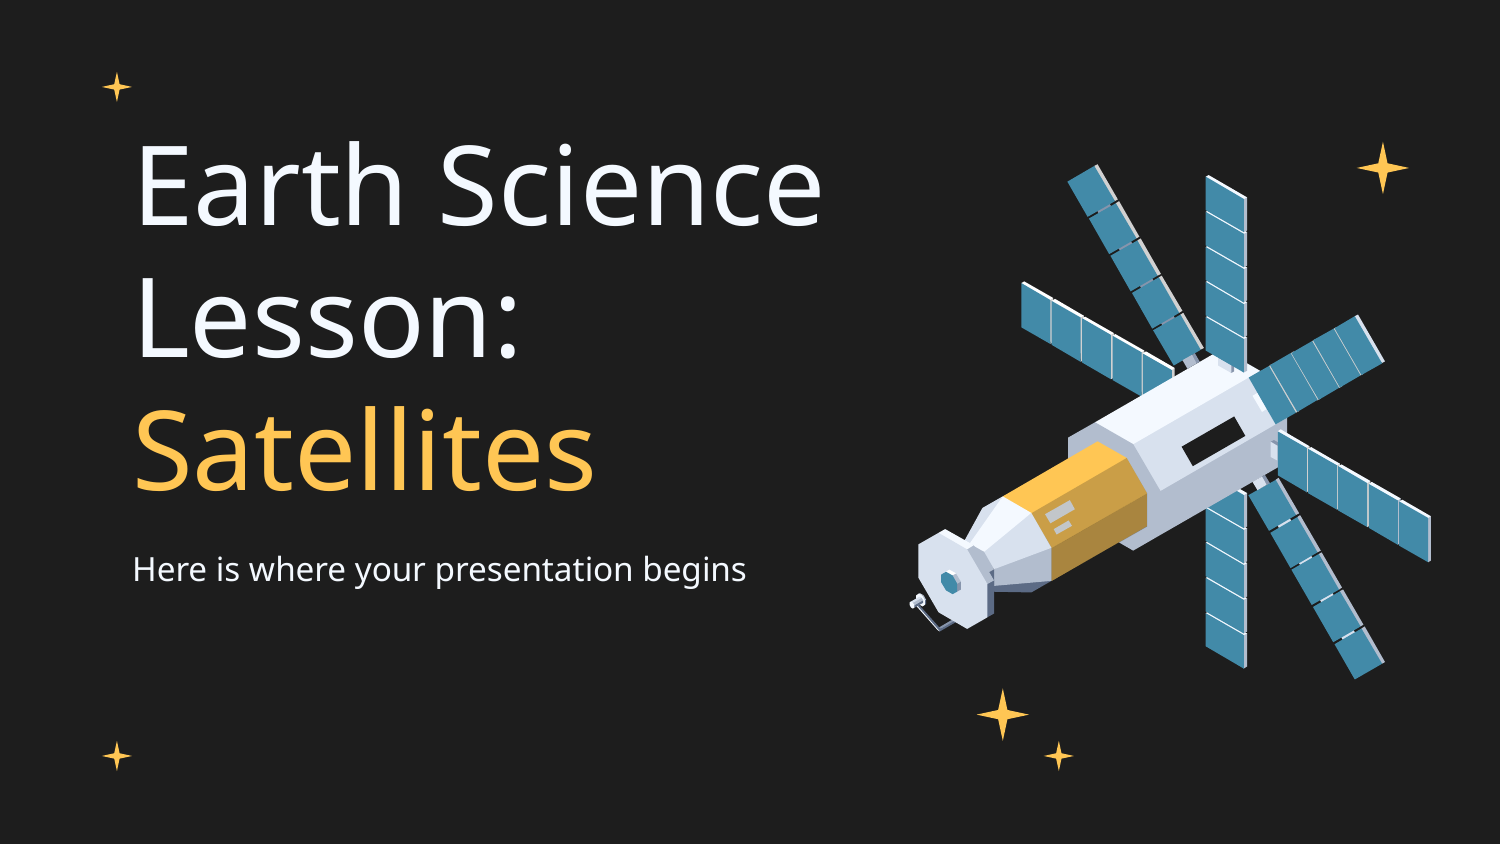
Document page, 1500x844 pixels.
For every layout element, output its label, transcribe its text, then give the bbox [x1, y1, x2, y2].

subtitle Here is where your presentation begins [116, 533, 894, 614]
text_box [909, 163, 1432, 680]
title Earth Science Lesson: Satellites [116, 229, 894, 528]
text_box [976, 688, 1030, 741]
text_box [1378, 141, 1388, 162]
text_box [1043, 740, 1074, 772]
